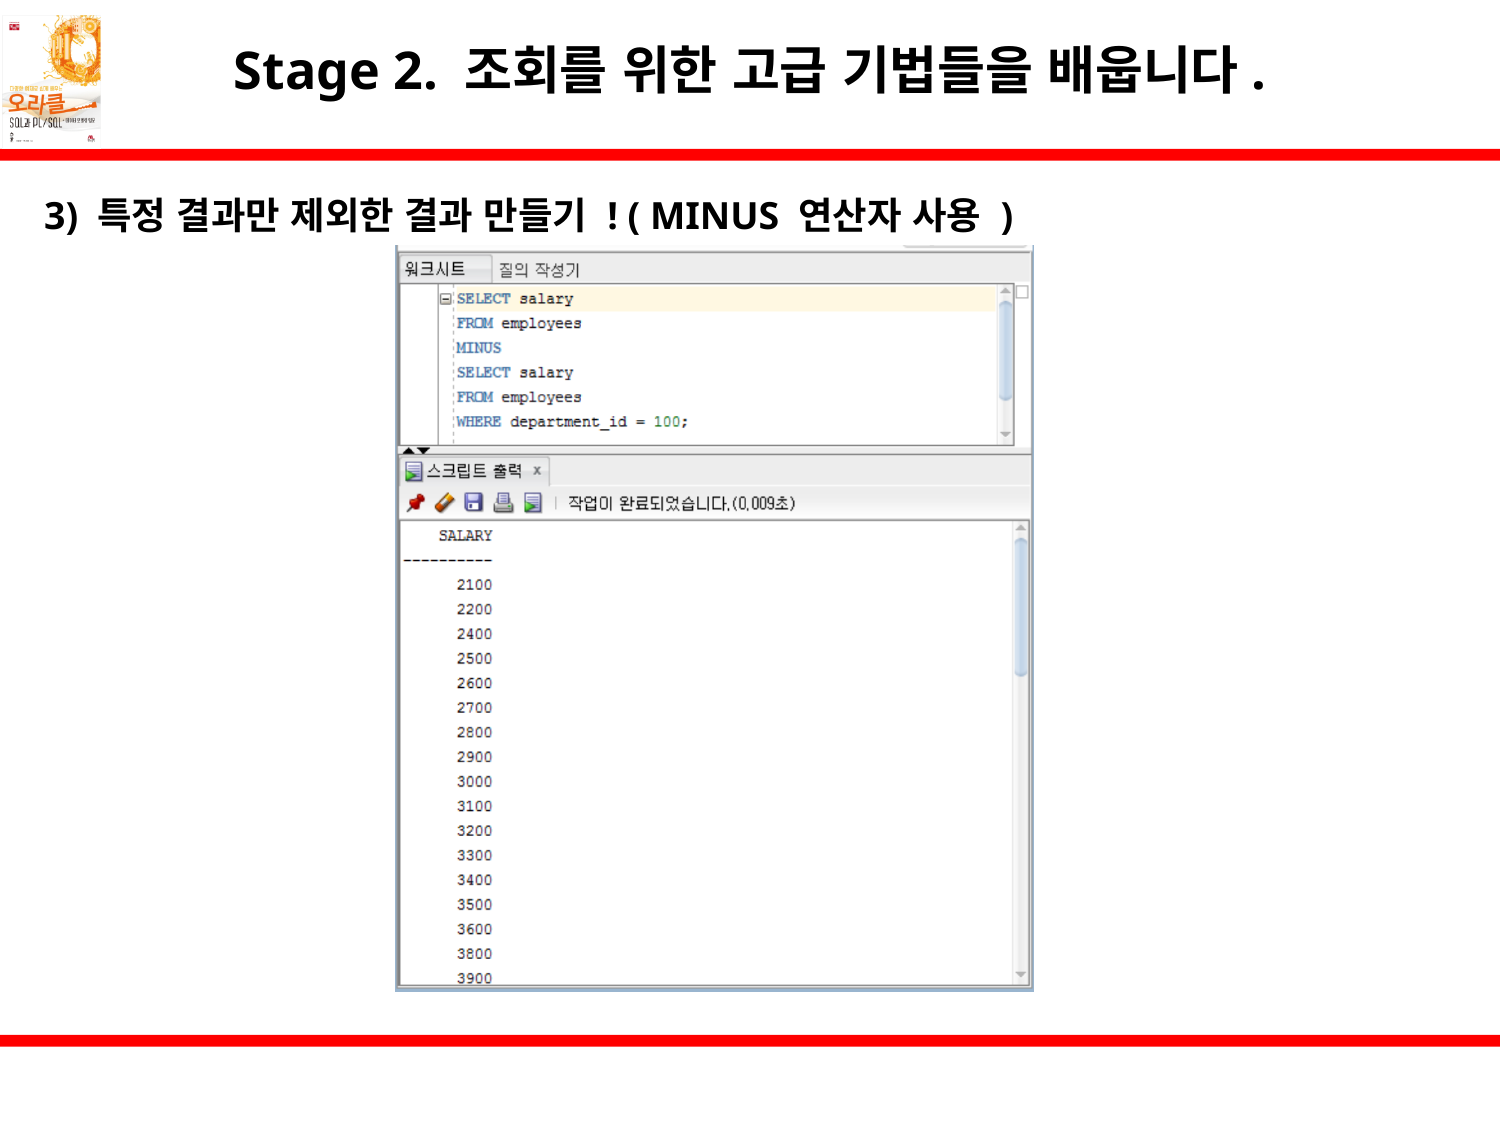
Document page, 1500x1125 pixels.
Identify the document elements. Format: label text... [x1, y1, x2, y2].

title Stage 2. 조회를 위한 고급 기법들을 배웁니다. [112, 0, 1388, 184]
text_box 3) 특정 결과만 제외한 결과 만들기 ! ( MINUS 연산자 사용 ) [29, 184, 1400, 245]
text_box [1388, 147, 1500, 163]
picture [395, 244, 1034, 992]
picture [1, 14, 101, 150]
text_box [0, 1033, 1500, 1049]
text_box [0, 147, 112, 163]
